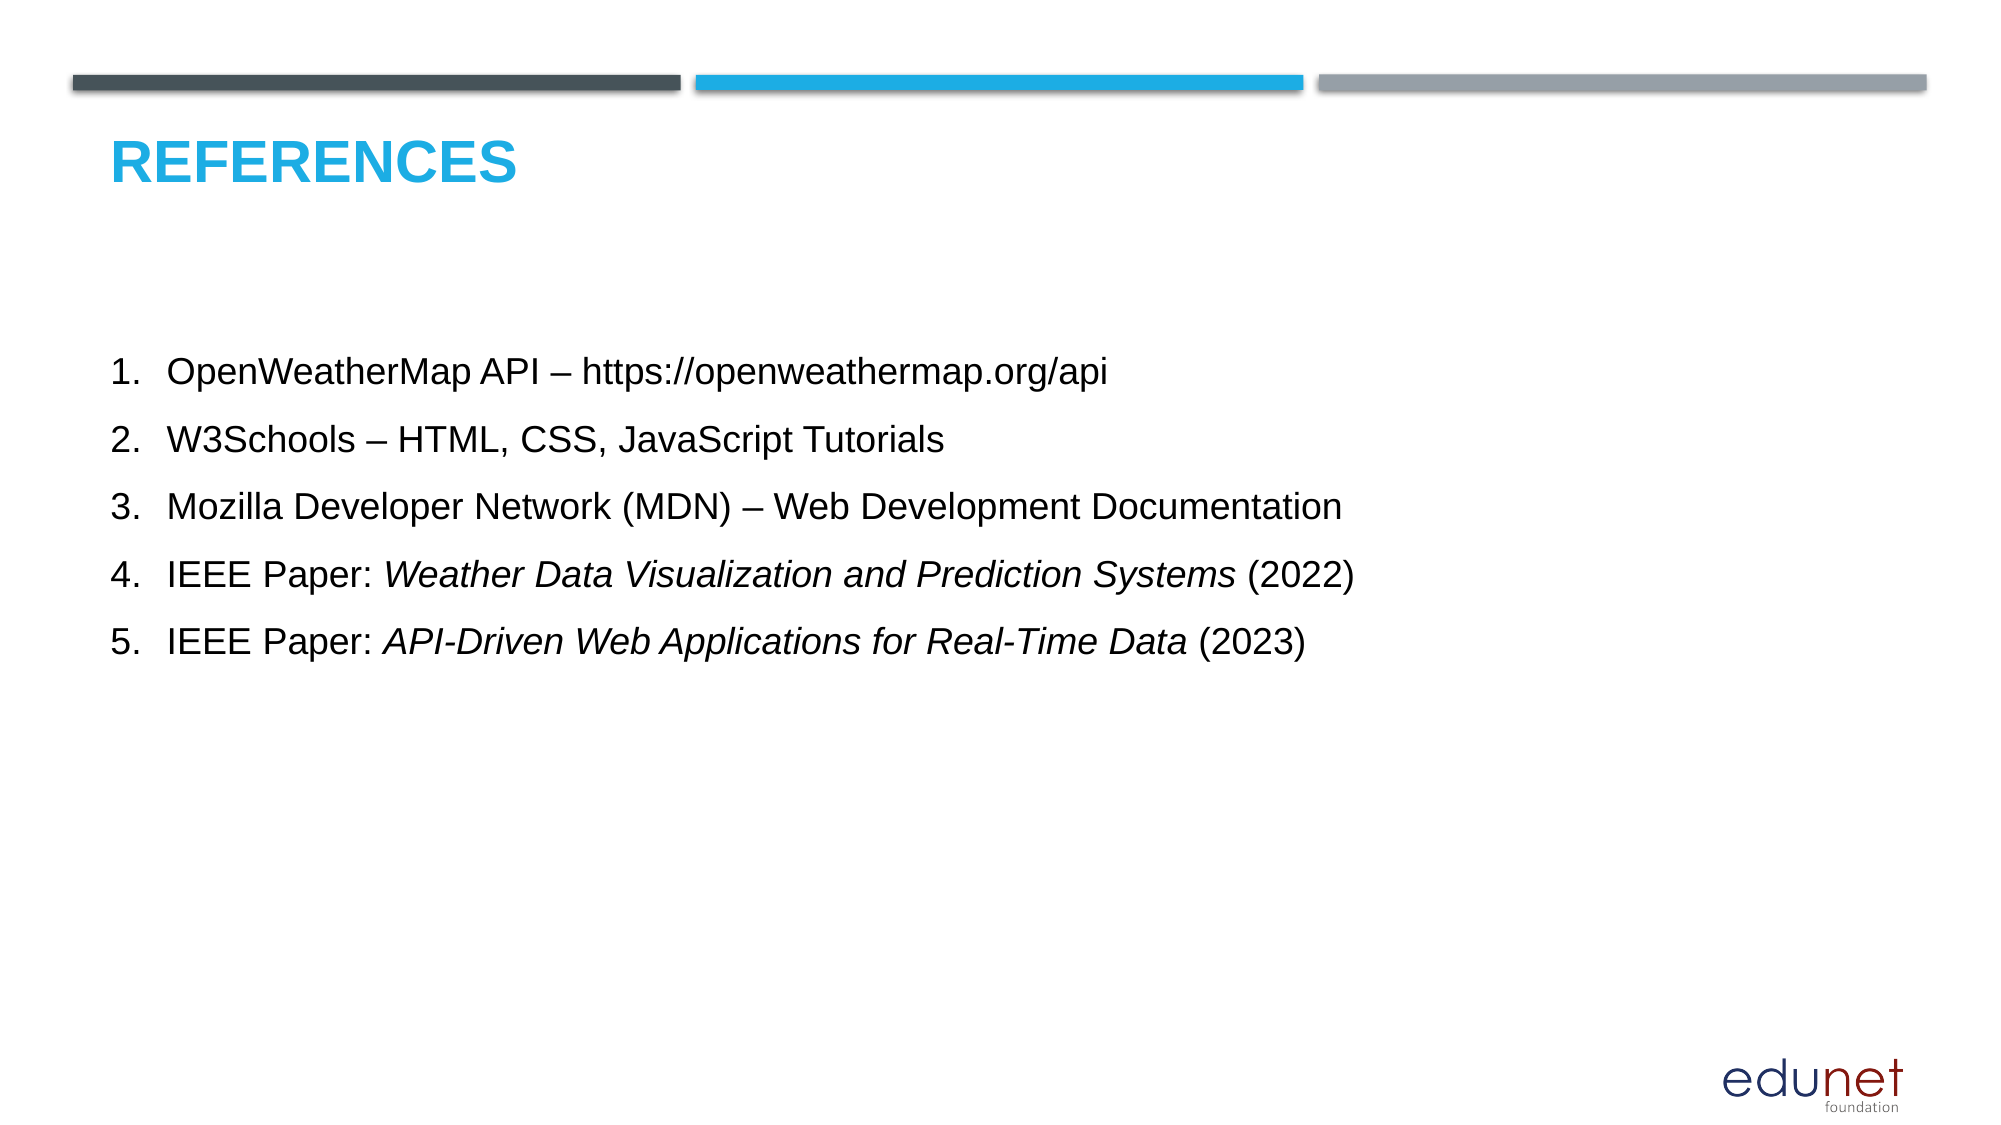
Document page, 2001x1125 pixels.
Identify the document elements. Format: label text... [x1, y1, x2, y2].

text_box OpenWeatherMap API – https://openweathermap.org/api W3Schools – HTML, CSS, JavaScript Tutorials Mozilla Developer Network (MDN) – Web Development Documentation IEEE Paper: Weather Data Visualization and Prediction Systems (2022) IEEE Paper: API-Driven Web Applications for Real-Time Data (2023) [95, 317, 1421, 670]
picture [1719, 1056, 1905, 1116]
title References [95, 115, 1905, 203]
